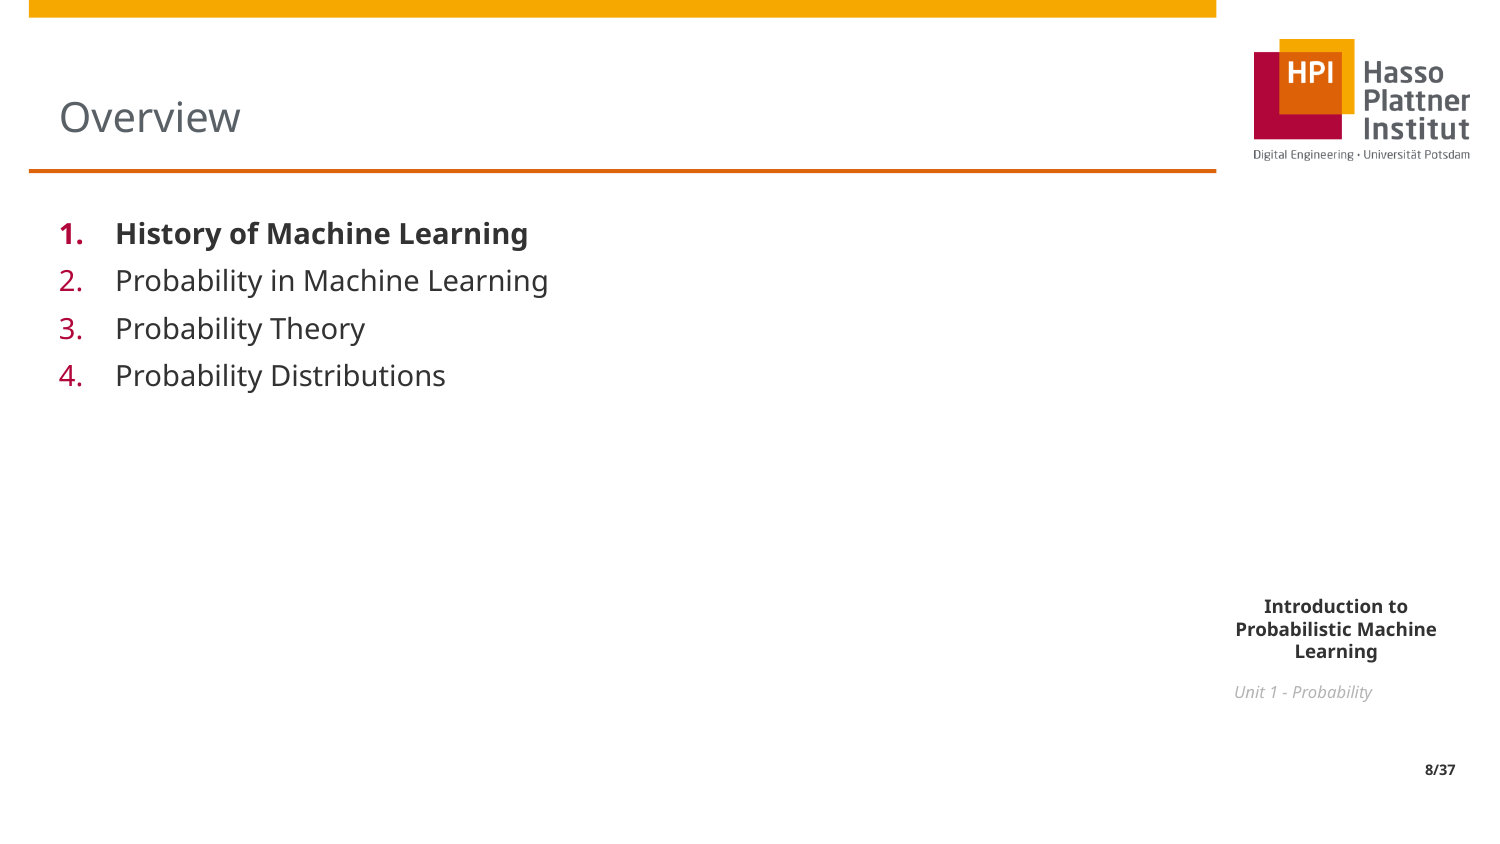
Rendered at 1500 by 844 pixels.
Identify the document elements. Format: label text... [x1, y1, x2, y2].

list History of Machine Learning Probability in Machine Learning Probability Theory Probability Distributions [58, 203, 1187, 788]
title Overview [58, 17, 1187, 170]
picture [1254, 39, 1470, 161]
